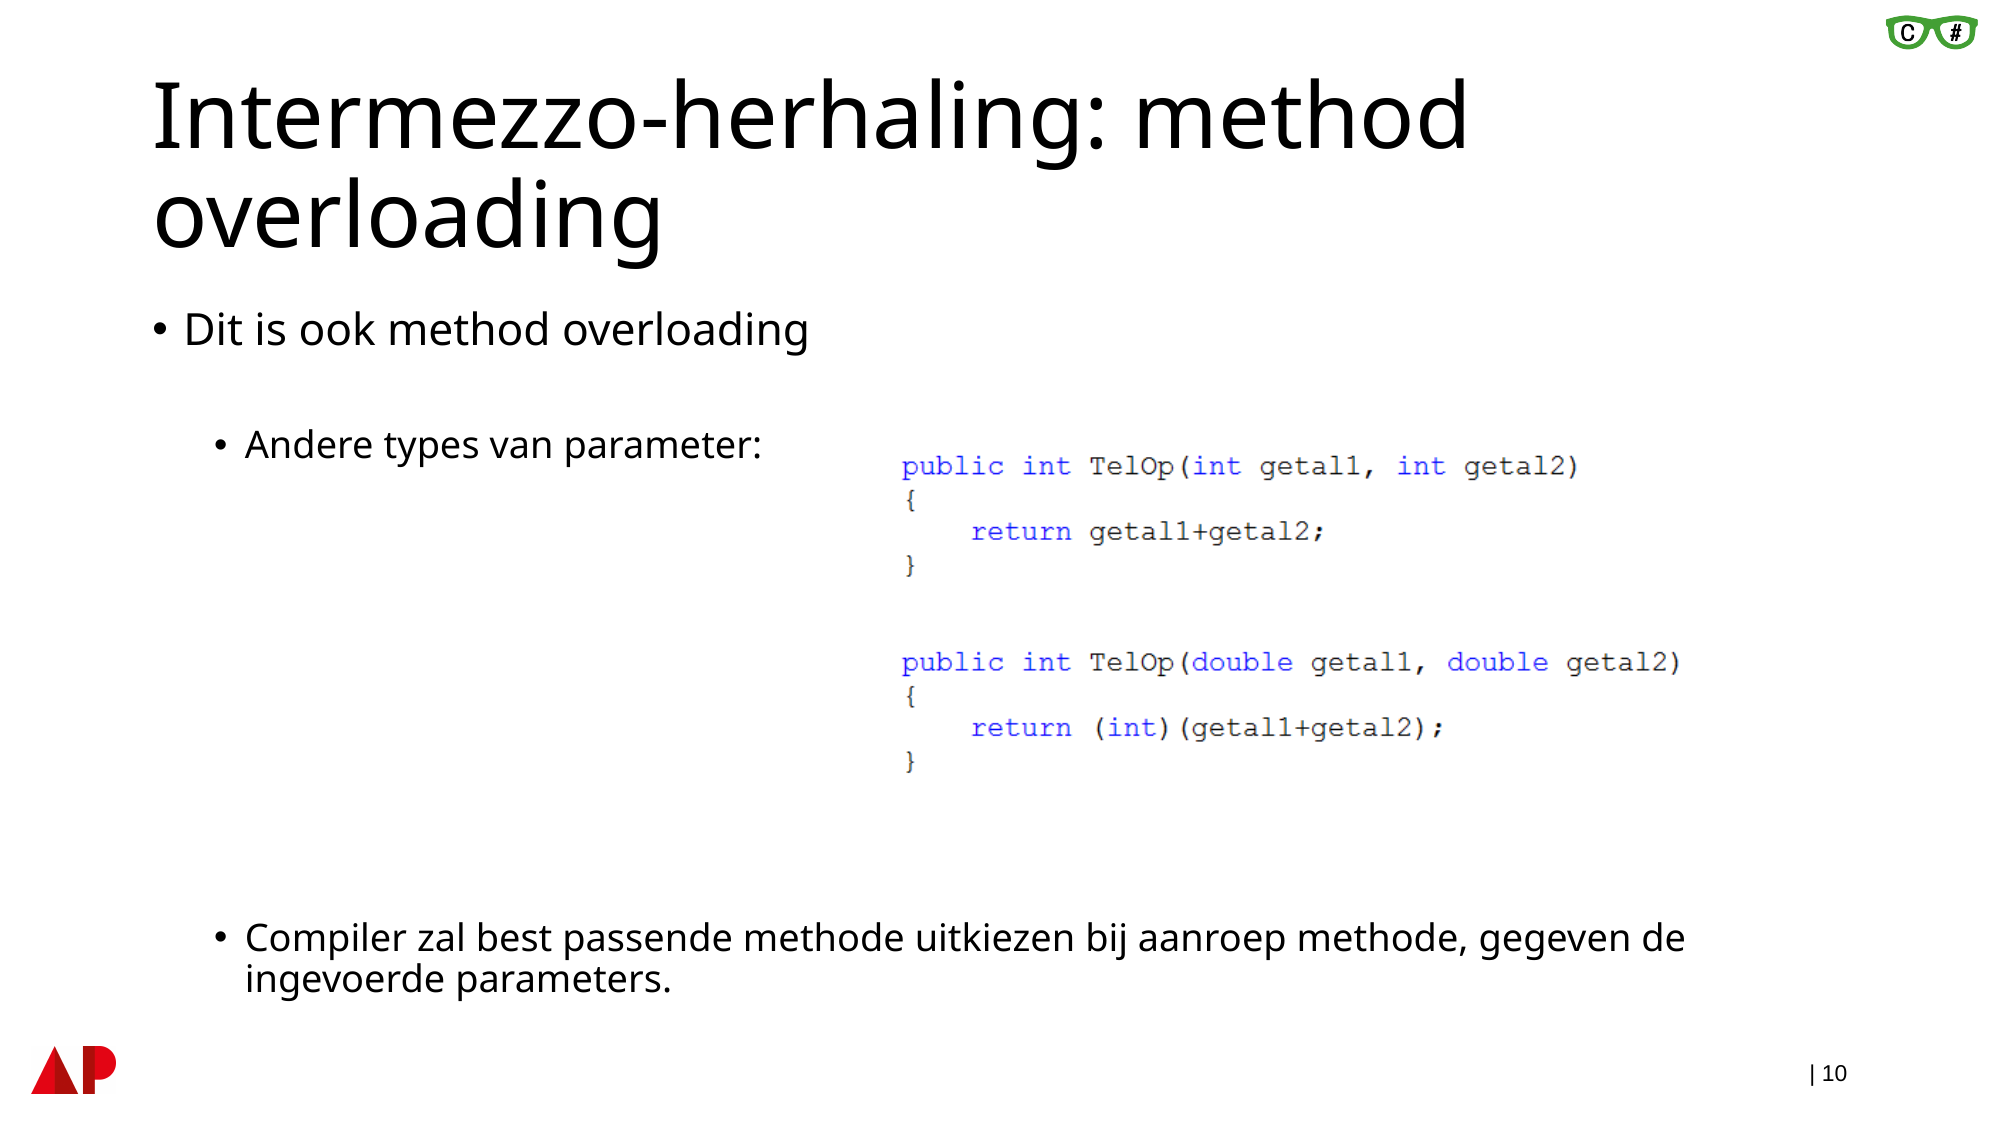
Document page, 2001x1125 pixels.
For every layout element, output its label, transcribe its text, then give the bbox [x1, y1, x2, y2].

picture [888, 439, 1690, 783]
picture [31, 1046, 116, 1094]
list Dit is ook method overloading Andere types van parameter: Compiler zal best passende methode uitkiezen bij aanroep methode, gegeven de ingevoerde parameters. [137, 299, 1863, 1014]
picture [1876, 0, 1985, 63]
title Intermezzo-herhaling: method overloading [137, 59, 1863, 278]
slide_number | 10 [1412, 1042, 1863, 1103]
